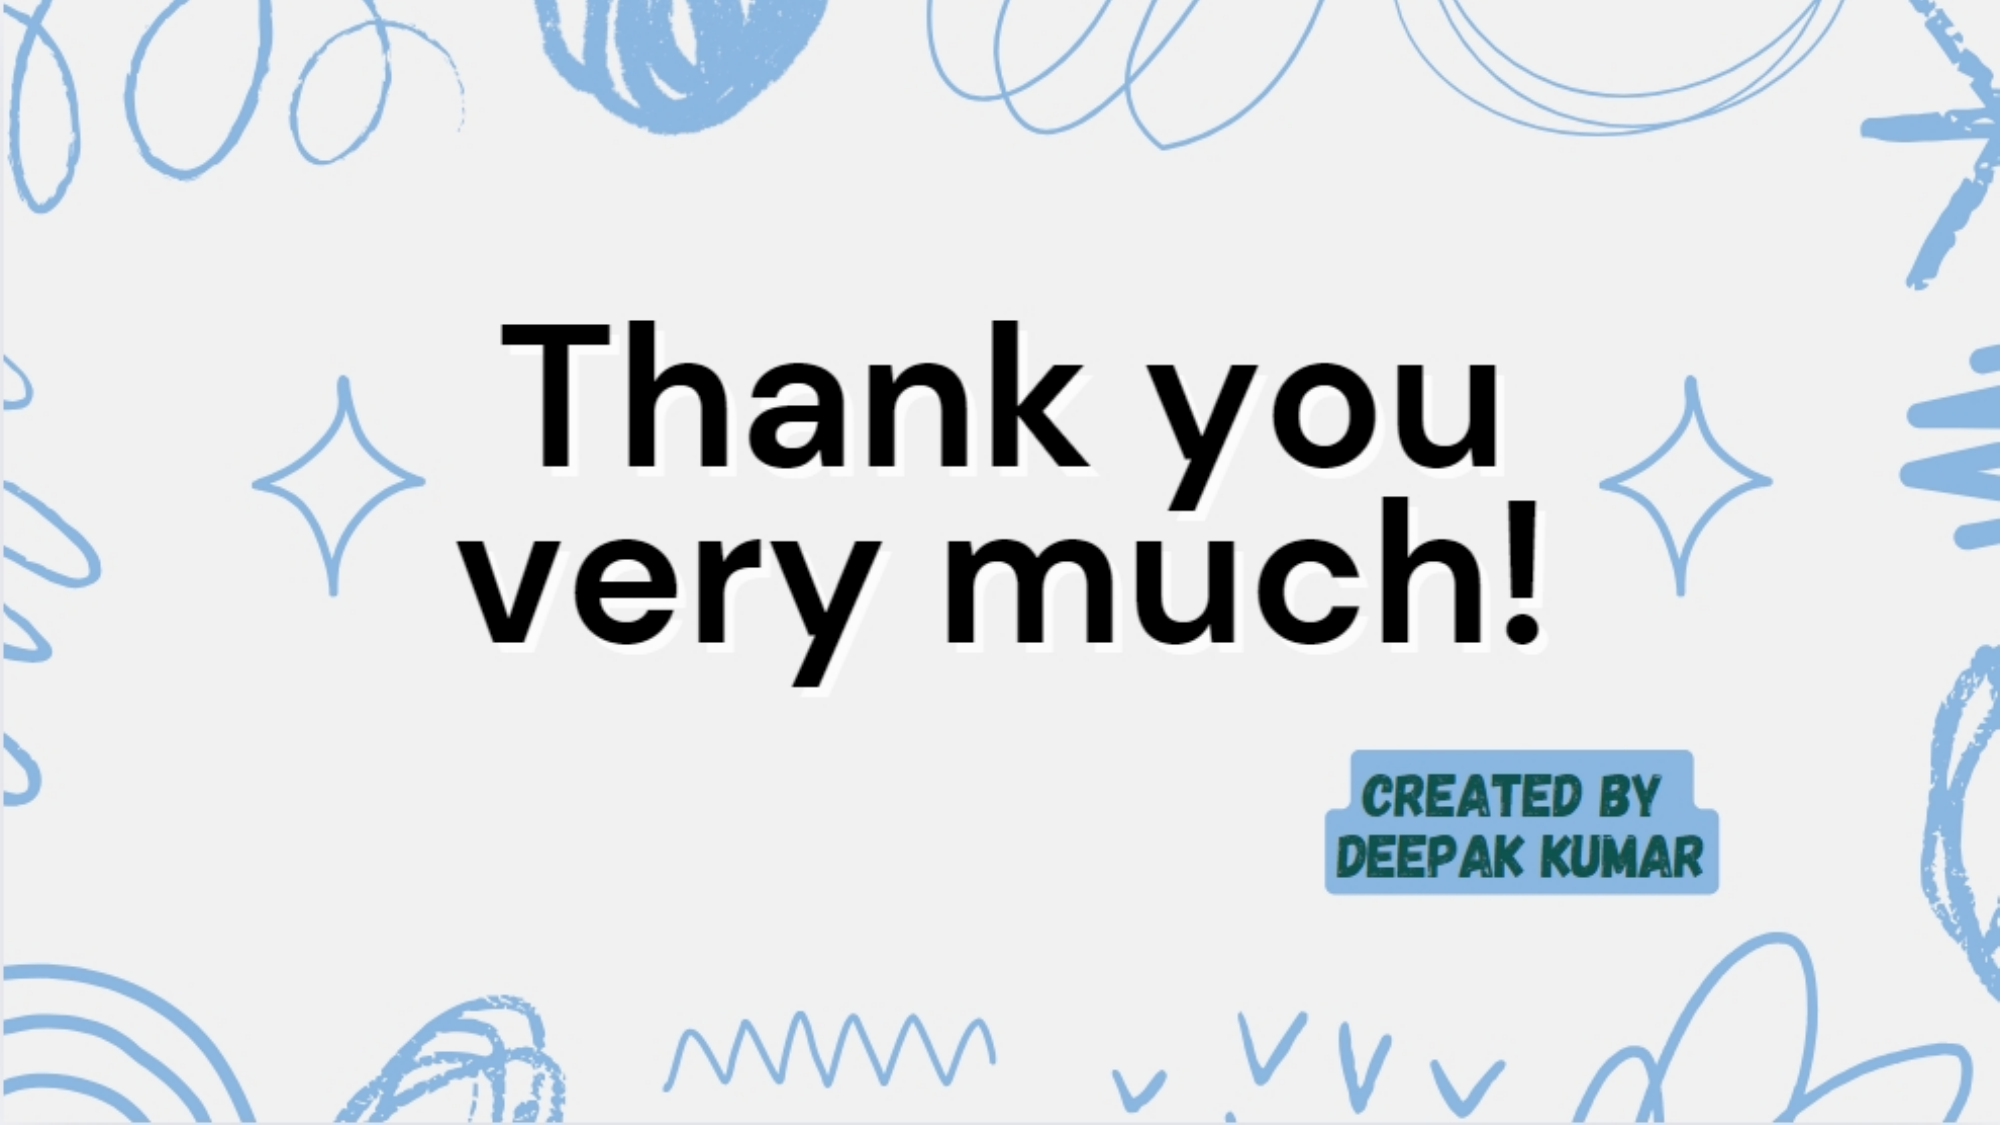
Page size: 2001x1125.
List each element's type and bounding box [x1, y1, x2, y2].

list [0, 0, 2000, 1125]
